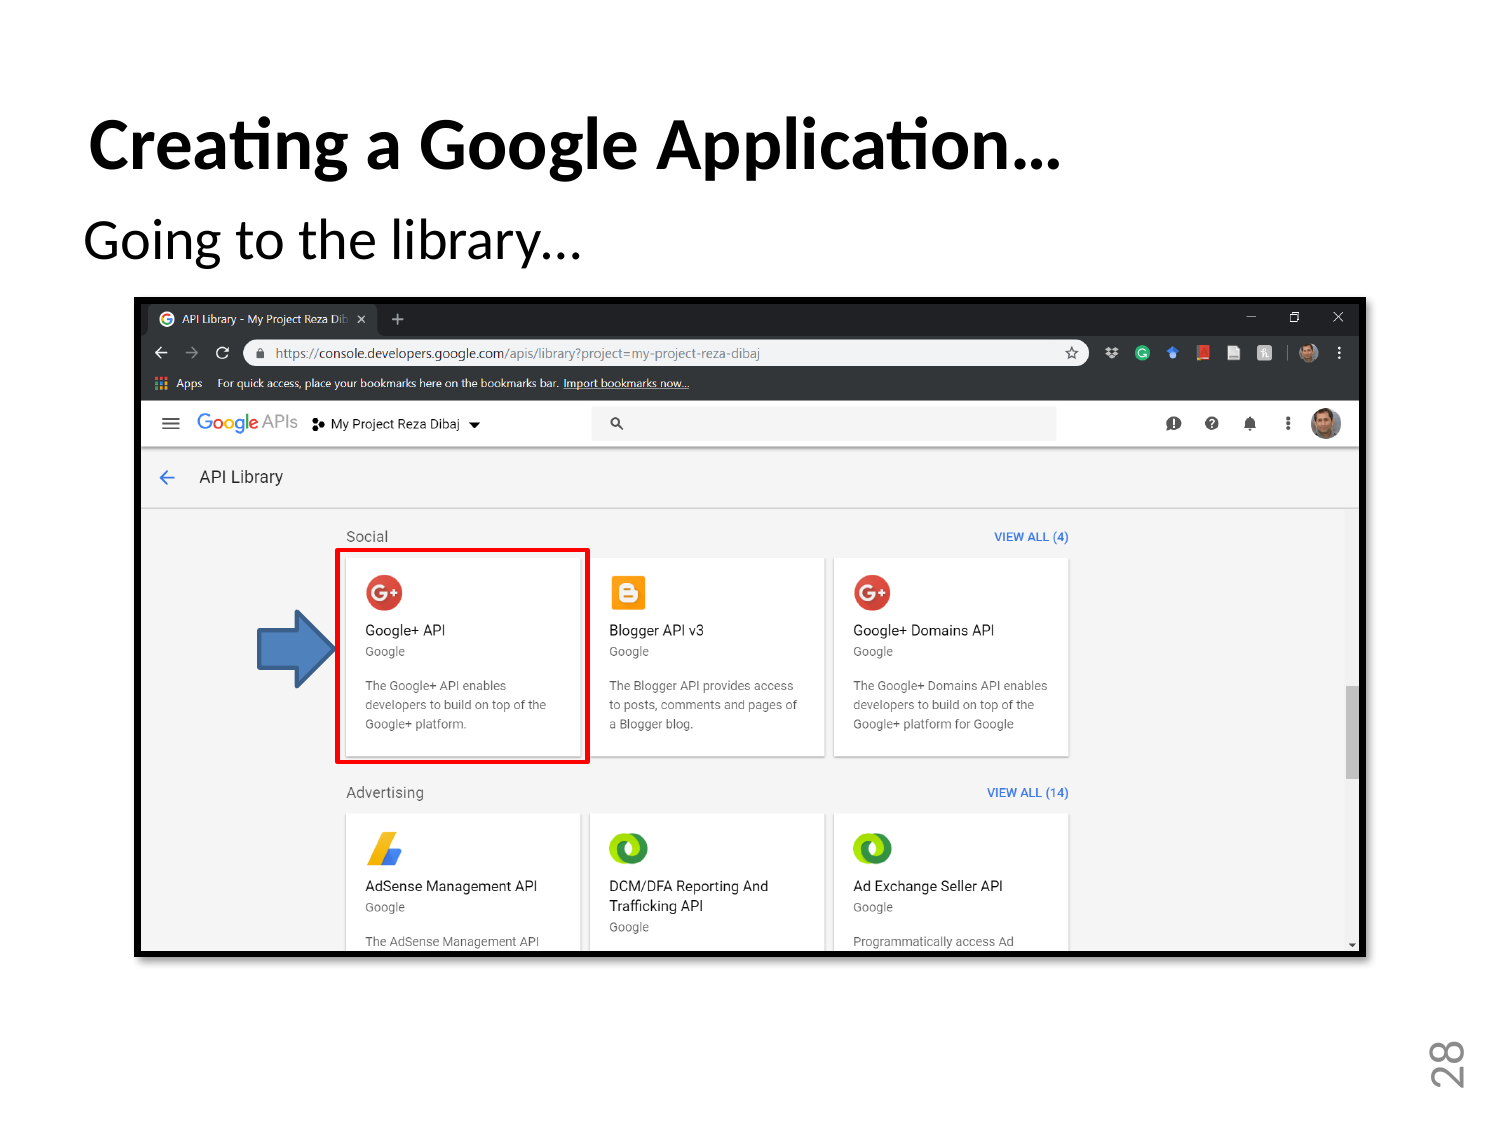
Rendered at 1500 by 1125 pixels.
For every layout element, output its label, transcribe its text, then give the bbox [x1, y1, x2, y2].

text_box Creating a Google Application… [74, 87, 1438, 193]
slide_number 28 [1412, 1025, 1475, 1125]
text_box Going to the library… [68, 193, 1432, 279]
picture [140, 303, 1360, 952]
